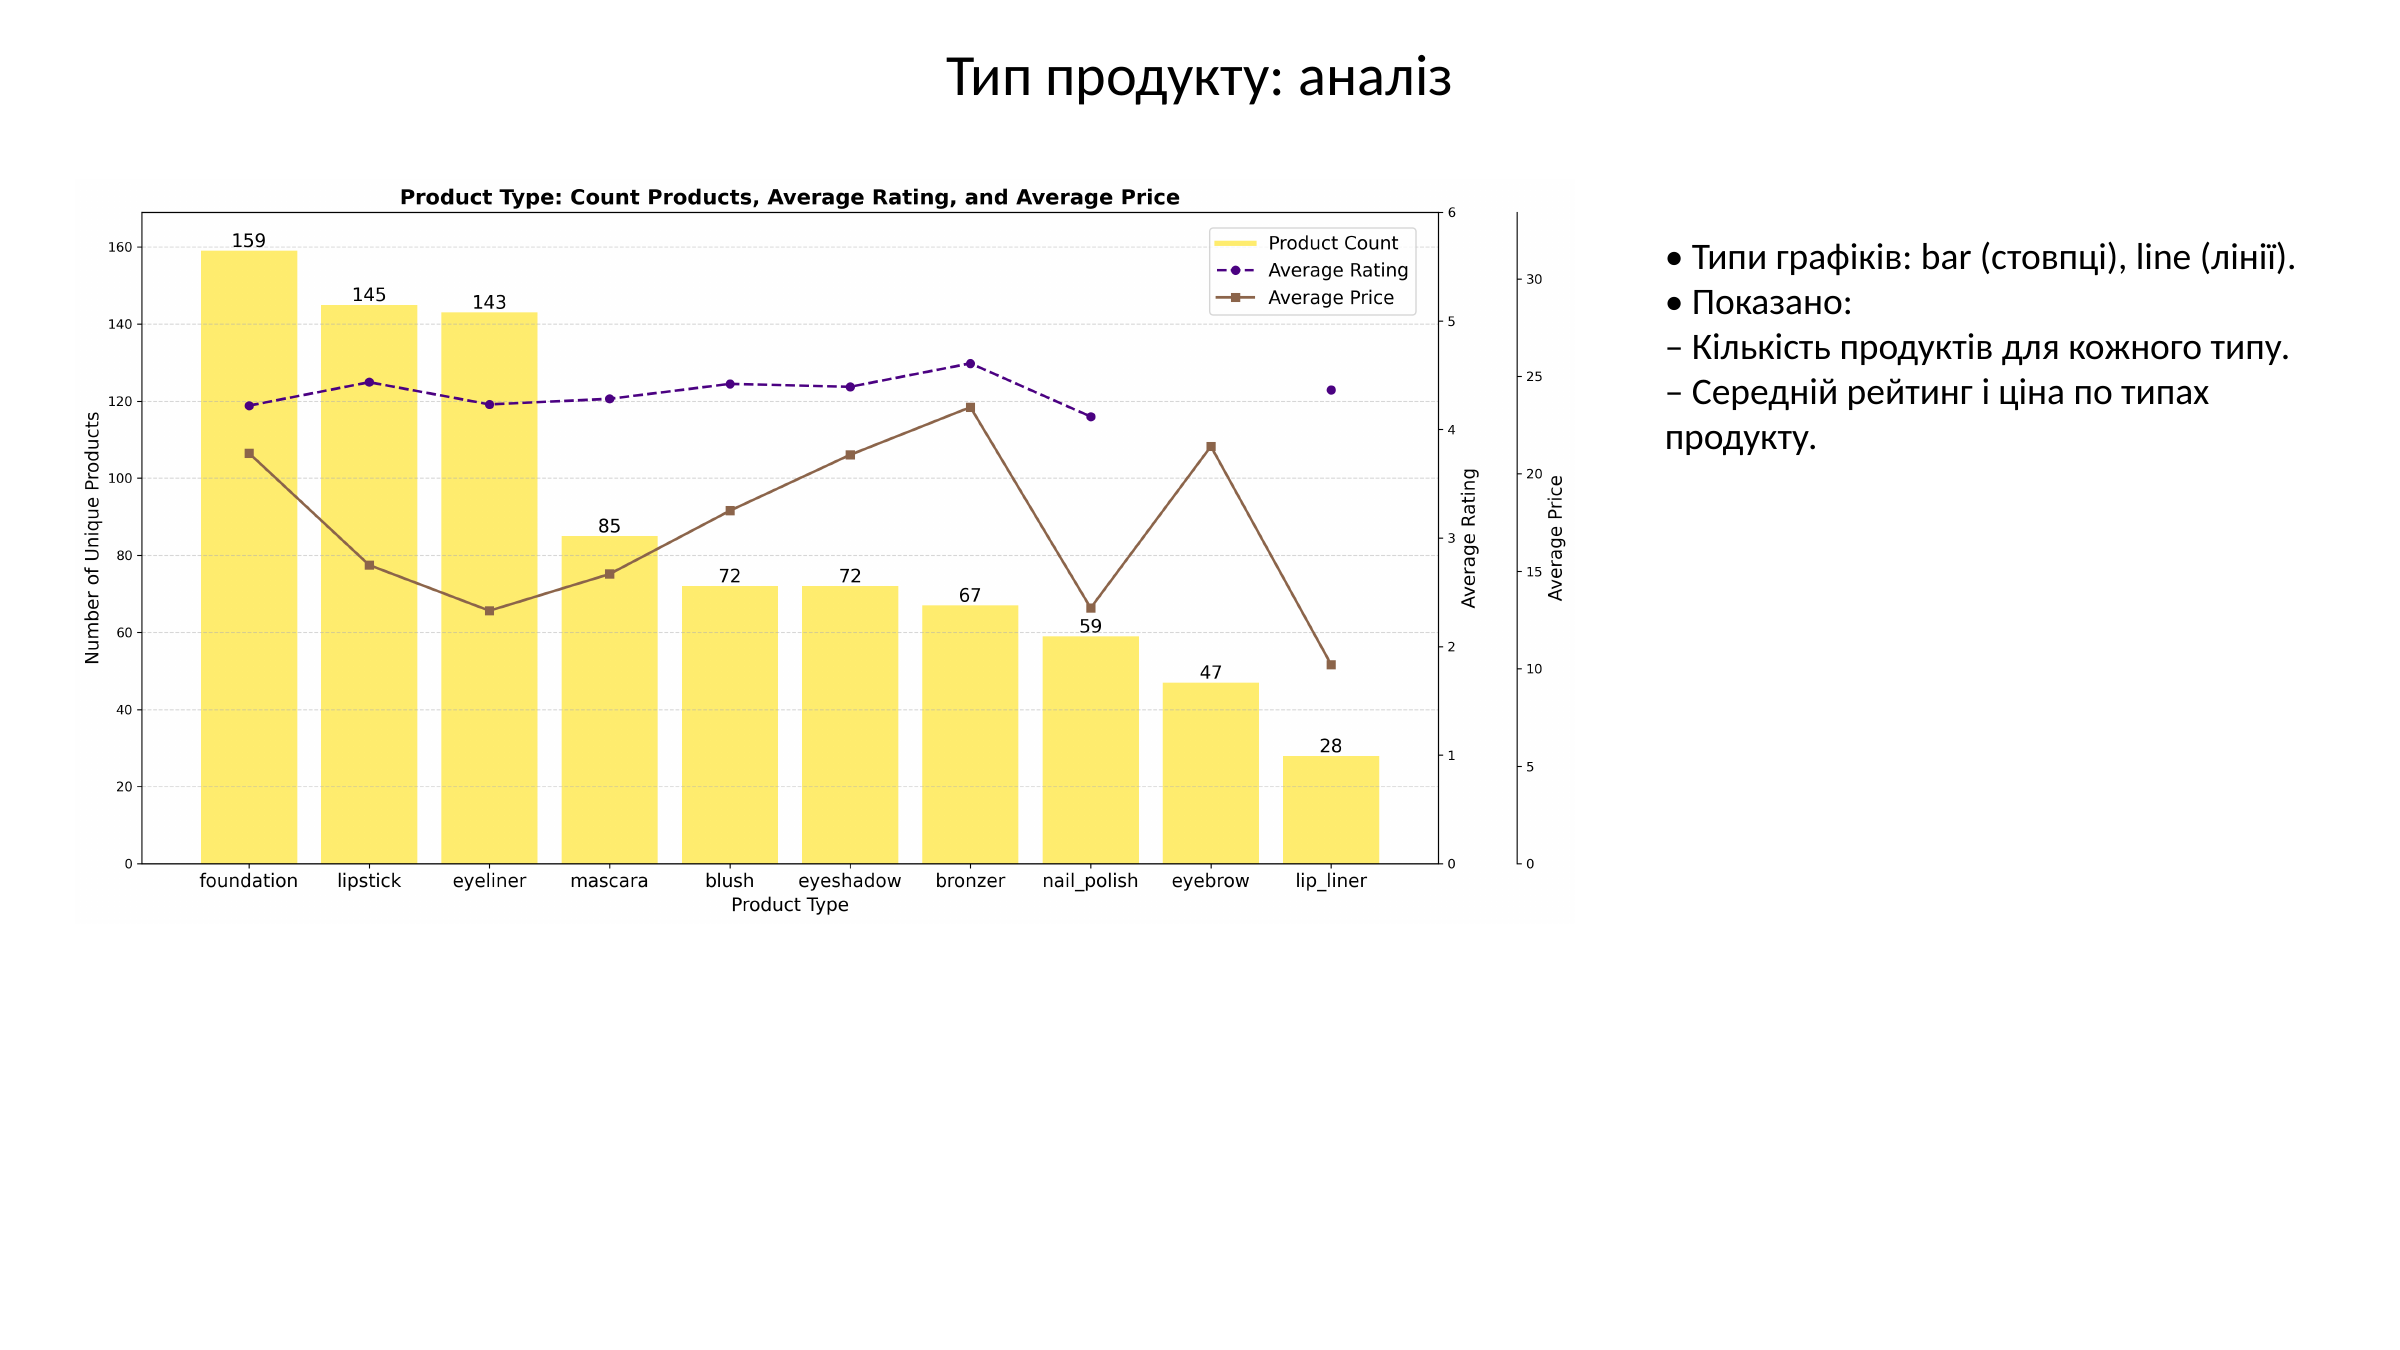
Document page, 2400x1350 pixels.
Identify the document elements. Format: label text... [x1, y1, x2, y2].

text_box Тип продукту: аналіз [931, 29, 1469, 115]
text_box • Типи графіків: bar (стовпці), line (лінії). • Показано: – Кількість продуктів для кожного типу. – Середній рейтинг і ціна по типах продукту. [1649, 179, 2325, 1080]
picture [74, 179, 1576, 925]
